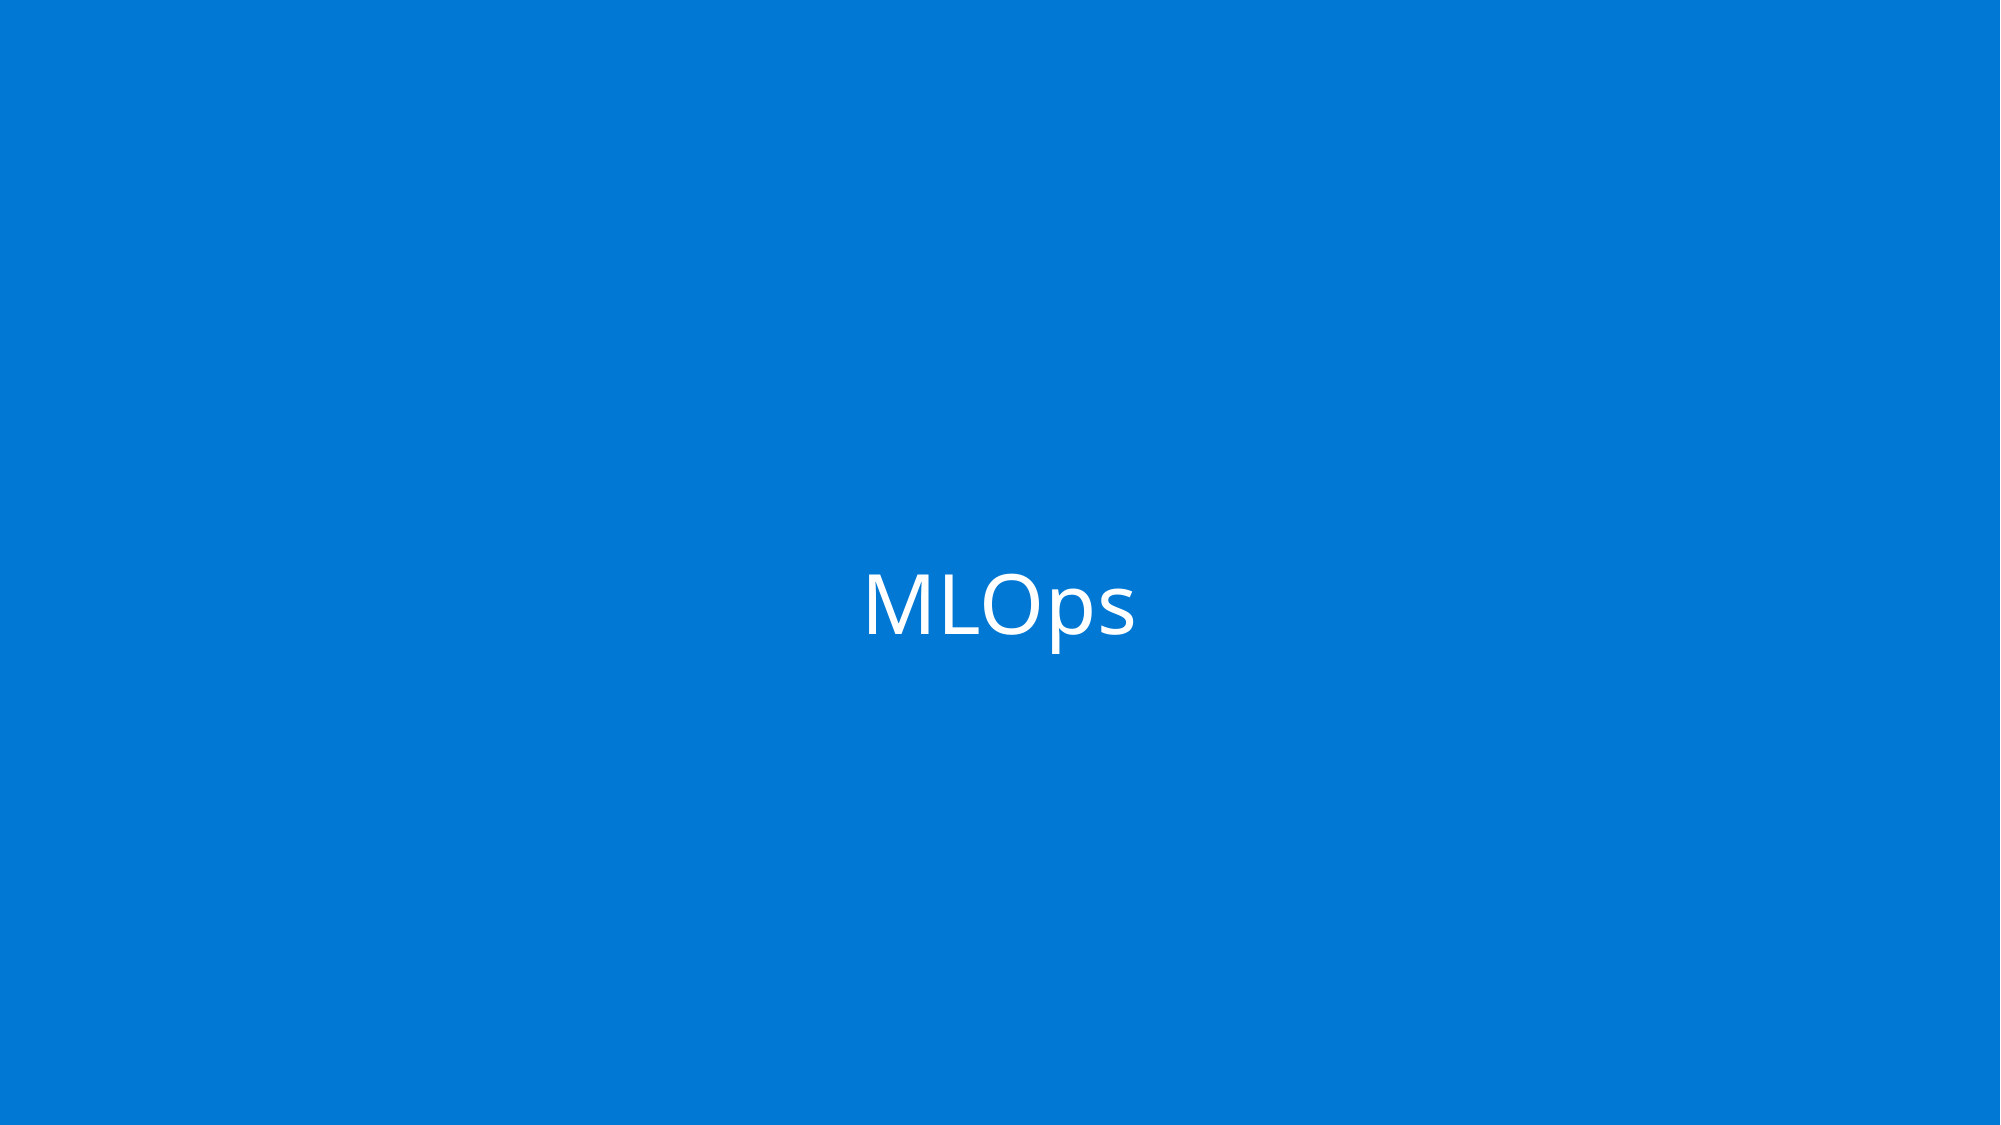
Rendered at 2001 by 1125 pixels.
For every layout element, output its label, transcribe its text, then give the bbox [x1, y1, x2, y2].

title MLOps [248, 562, 1750, 896]
